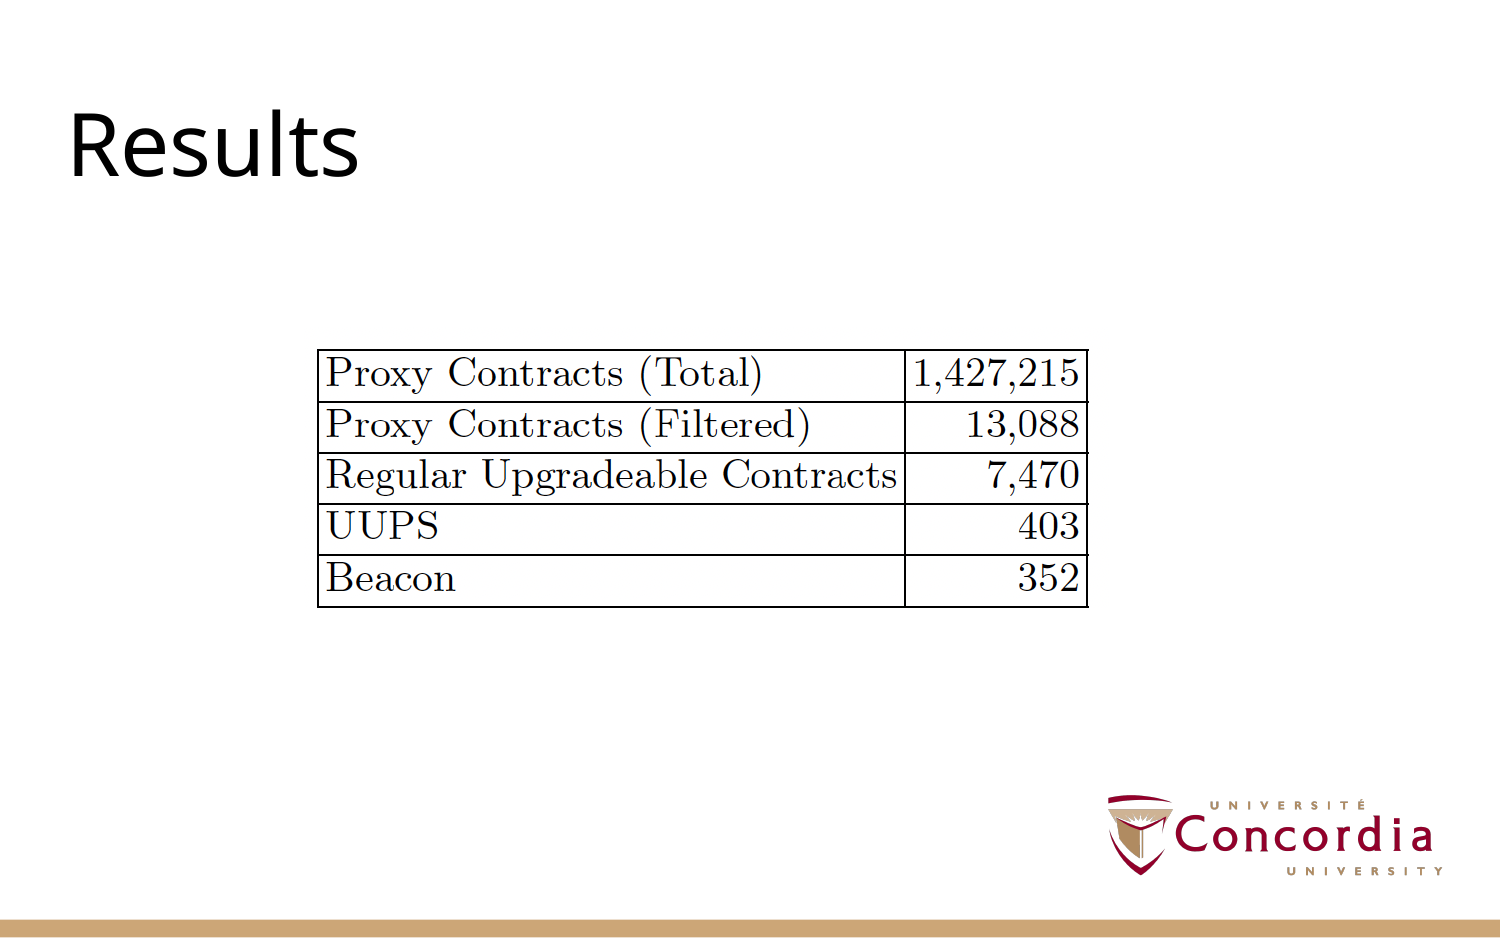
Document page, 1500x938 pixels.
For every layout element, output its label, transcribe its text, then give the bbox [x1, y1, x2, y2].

title Results [51, 57, 1449, 210]
picture [1108, 795, 1464, 878]
picture [304, 327, 1109, 609]
